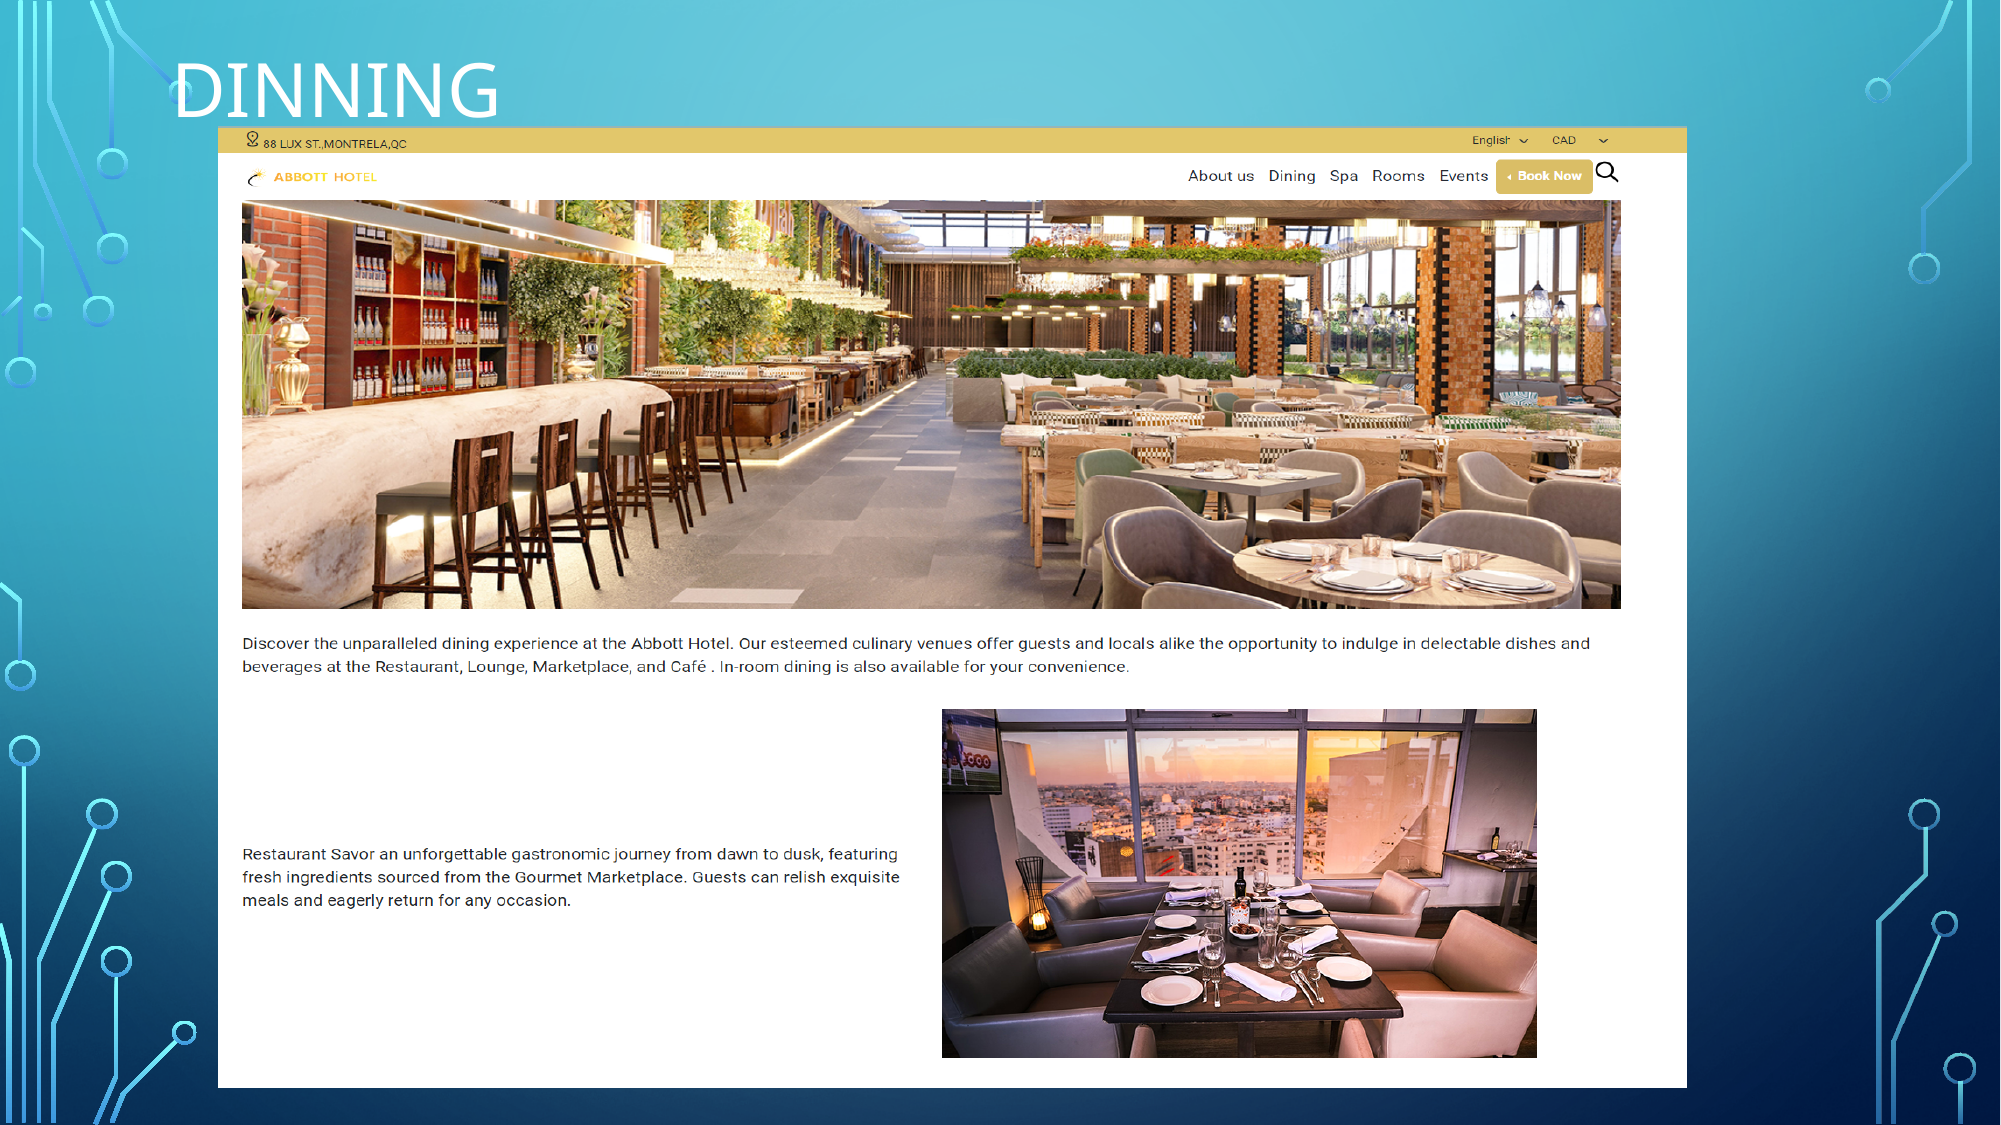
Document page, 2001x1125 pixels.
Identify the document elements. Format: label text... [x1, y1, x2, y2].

title Dinning [156, 44, 1782, 142]
picture [218, 126, 1687, 1089]
